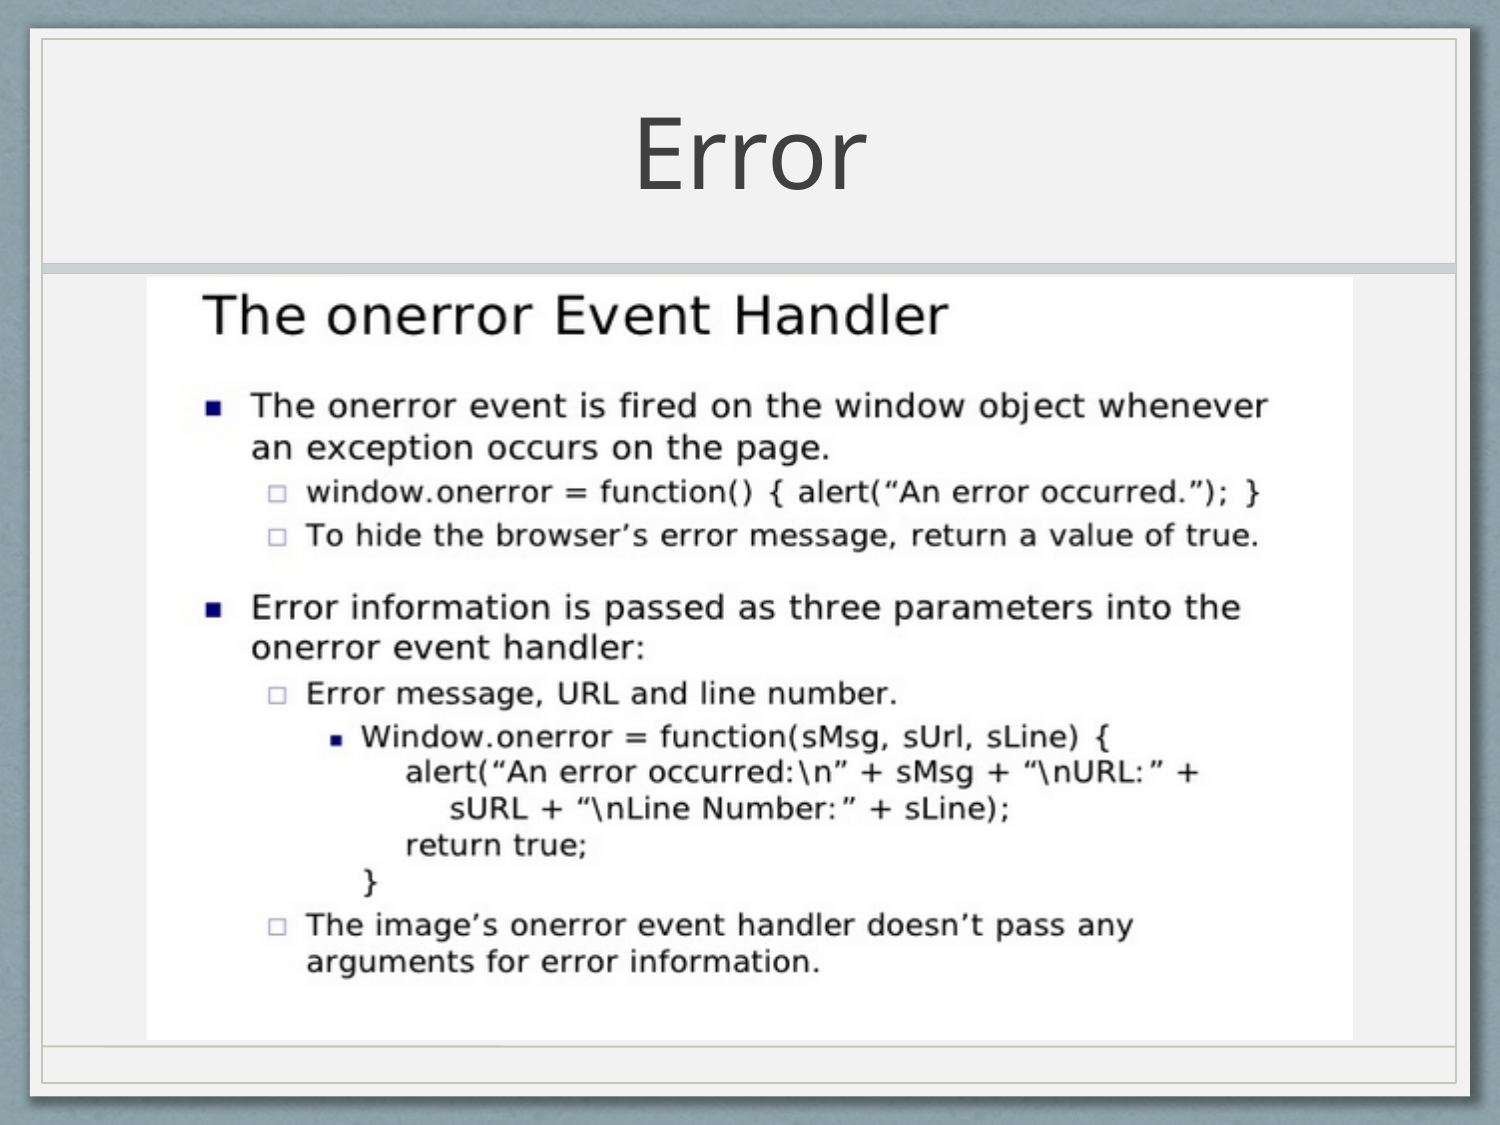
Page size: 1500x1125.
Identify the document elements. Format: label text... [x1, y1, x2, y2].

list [147, 259, 1354, 1060]
title Error [147, 40, 1353, 253]
